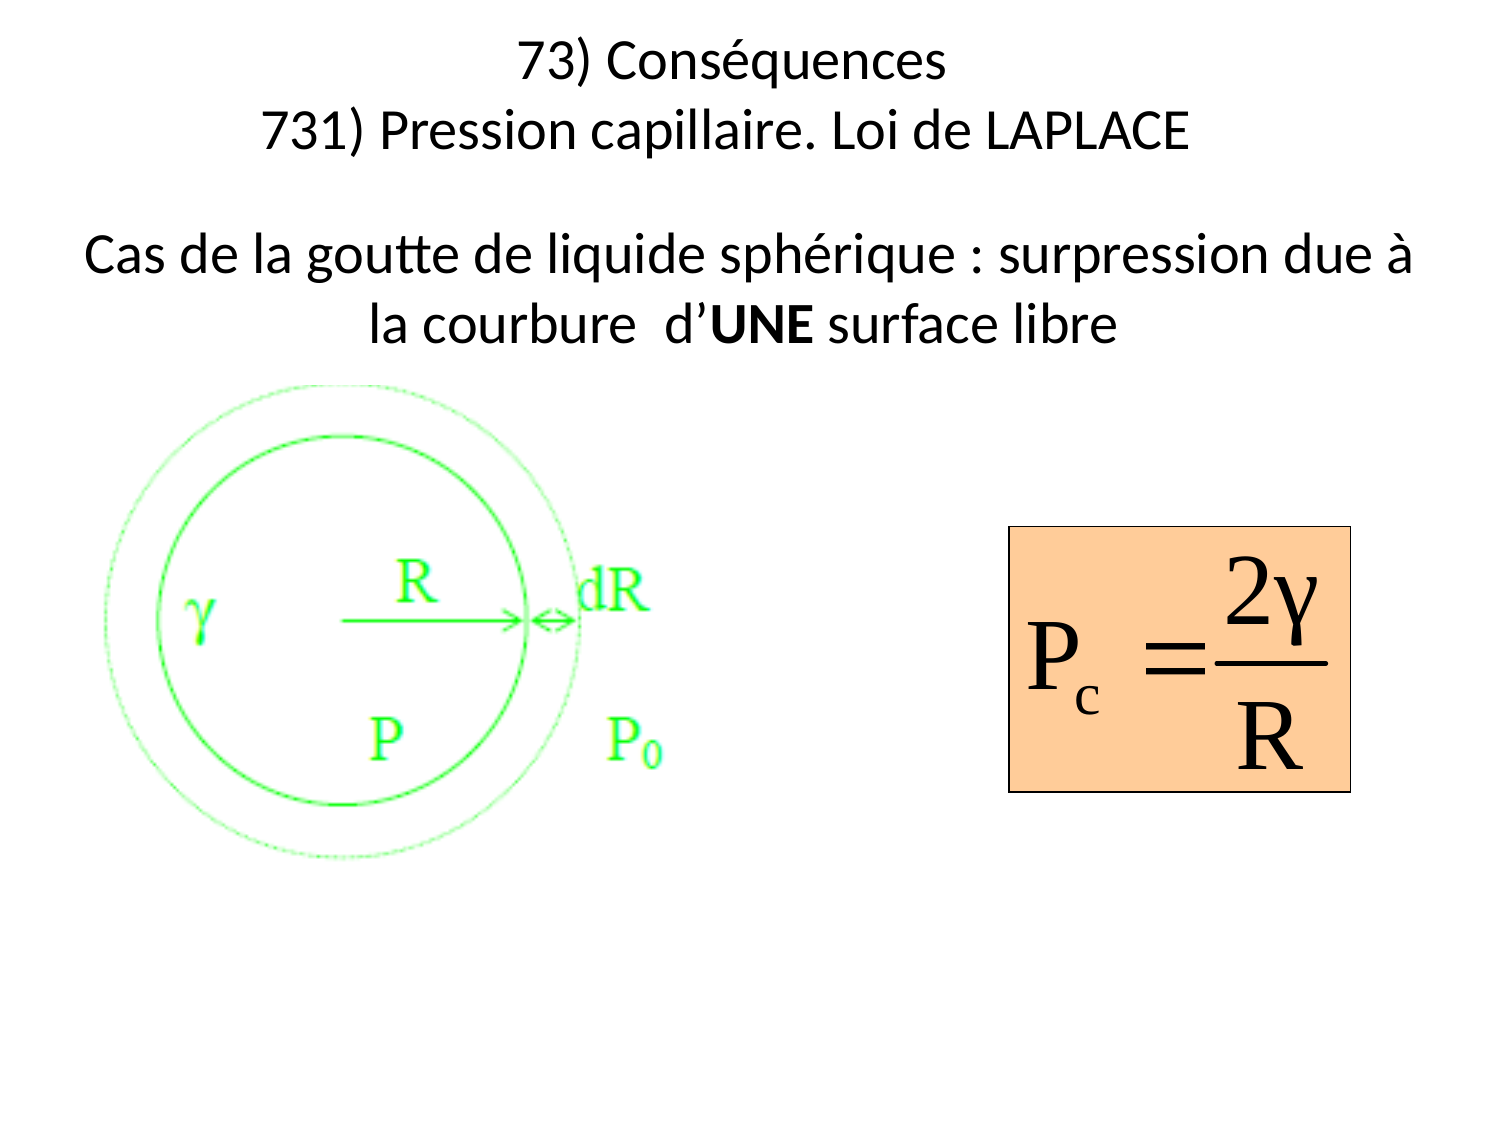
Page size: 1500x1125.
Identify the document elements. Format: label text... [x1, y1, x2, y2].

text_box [1009, 526, 1351, 792]
picture [88, 385, 715, 896]
text_box Cas de la goutte de liquide sphérique : surpression due à la courbure d’UNE surface libre [64, 208, 1436, 363]
text_box 73) Conséquences 731) Pression capillaire. Loi de LAPLACE [0, 8, 1500, 244]
